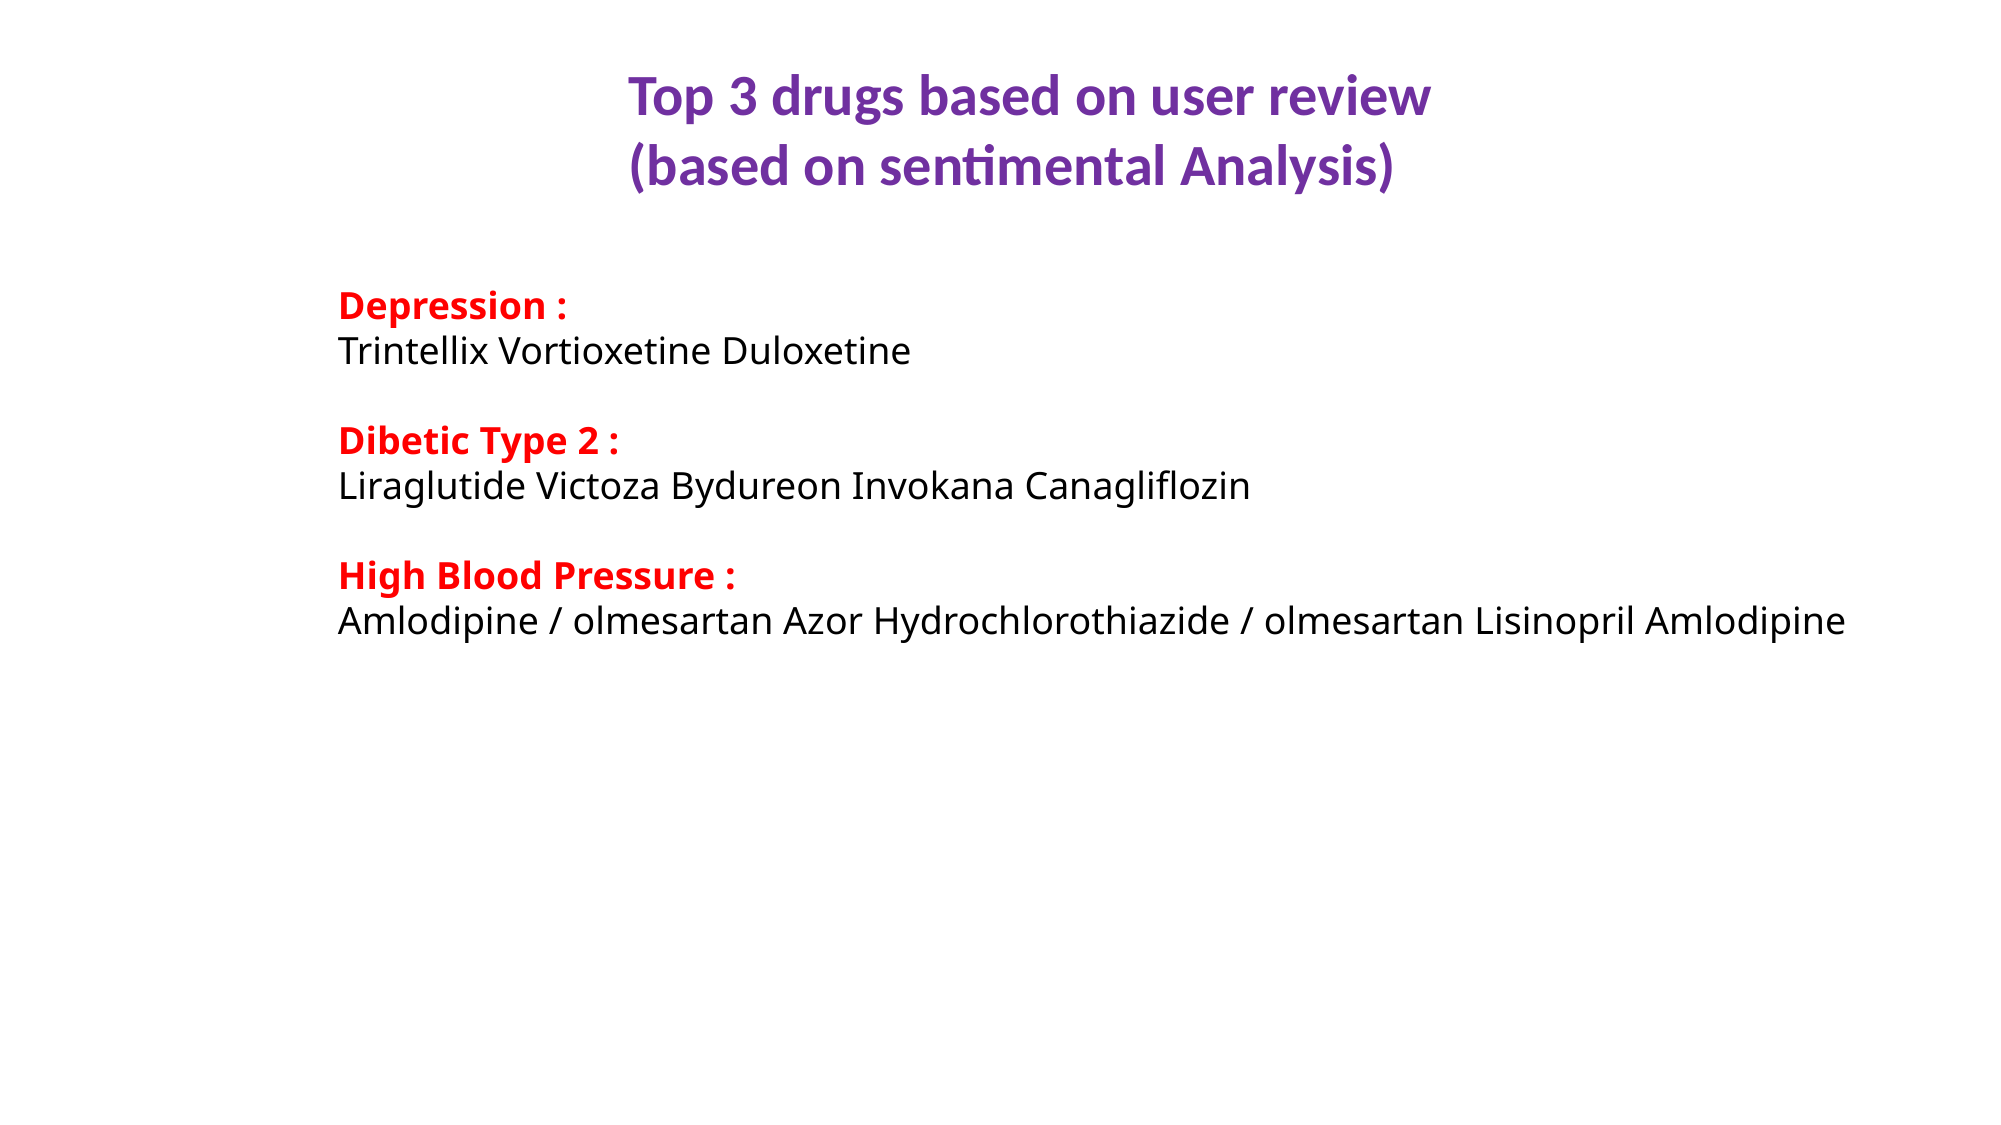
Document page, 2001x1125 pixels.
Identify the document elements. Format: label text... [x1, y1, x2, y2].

text_box Top 3 drugs based on user review (based on sentimental Analysis) [613, 49, 1480, 205]
text_box Depression : Trintellix Vortioxetine Duloxetine Dibetic Type 2 : Liraglutide Victoza Bydureon Invokana Canagliflozin High Blood Pressure : Amlodipine / olmesartan Azor Hydrochlorothiazide / olmesartan Lisinopril Amlodipine [323, 274, 1894, 650]
